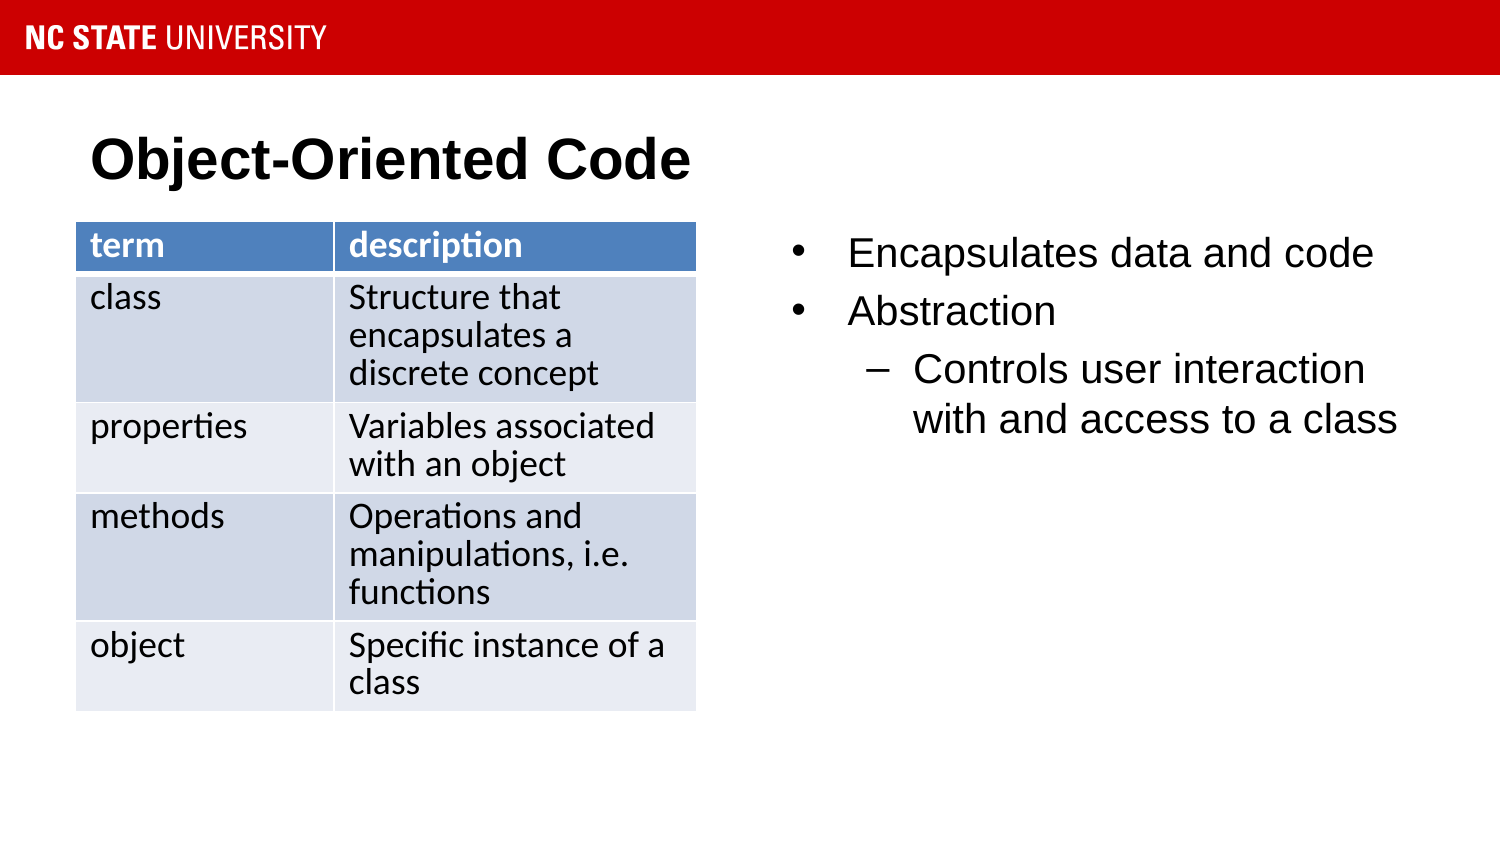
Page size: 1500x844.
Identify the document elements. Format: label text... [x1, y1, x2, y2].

table_cell Specific instance of a class [335, 622, 696, 711]
table_cell class [76, 277, 333, 402]
table_cell object [76, 622, 333, 711]
title Object-Oriented Code [75, 90, 1425, 222]
table_cell Structure that encapsulates a discrete concept [335, 277, 696, 402]
table_cell properties [76, 403, 333, 492]
table_cell Operations and manipulations, i.e. functions [335, 494, 696, 620]
table_cell methods [76, 494, 333, 620]
table_header term [76, 222, 333, 271]
list Encapsulates data and code Abstraction Controls user interaction with and access to a class [776, 217, 1452, 468]
table_header description [335, 222, 696, 271]
table_cell Variables associated with an object [335, 403, 696, 492]
picture [0, 0, 1500, 75]
